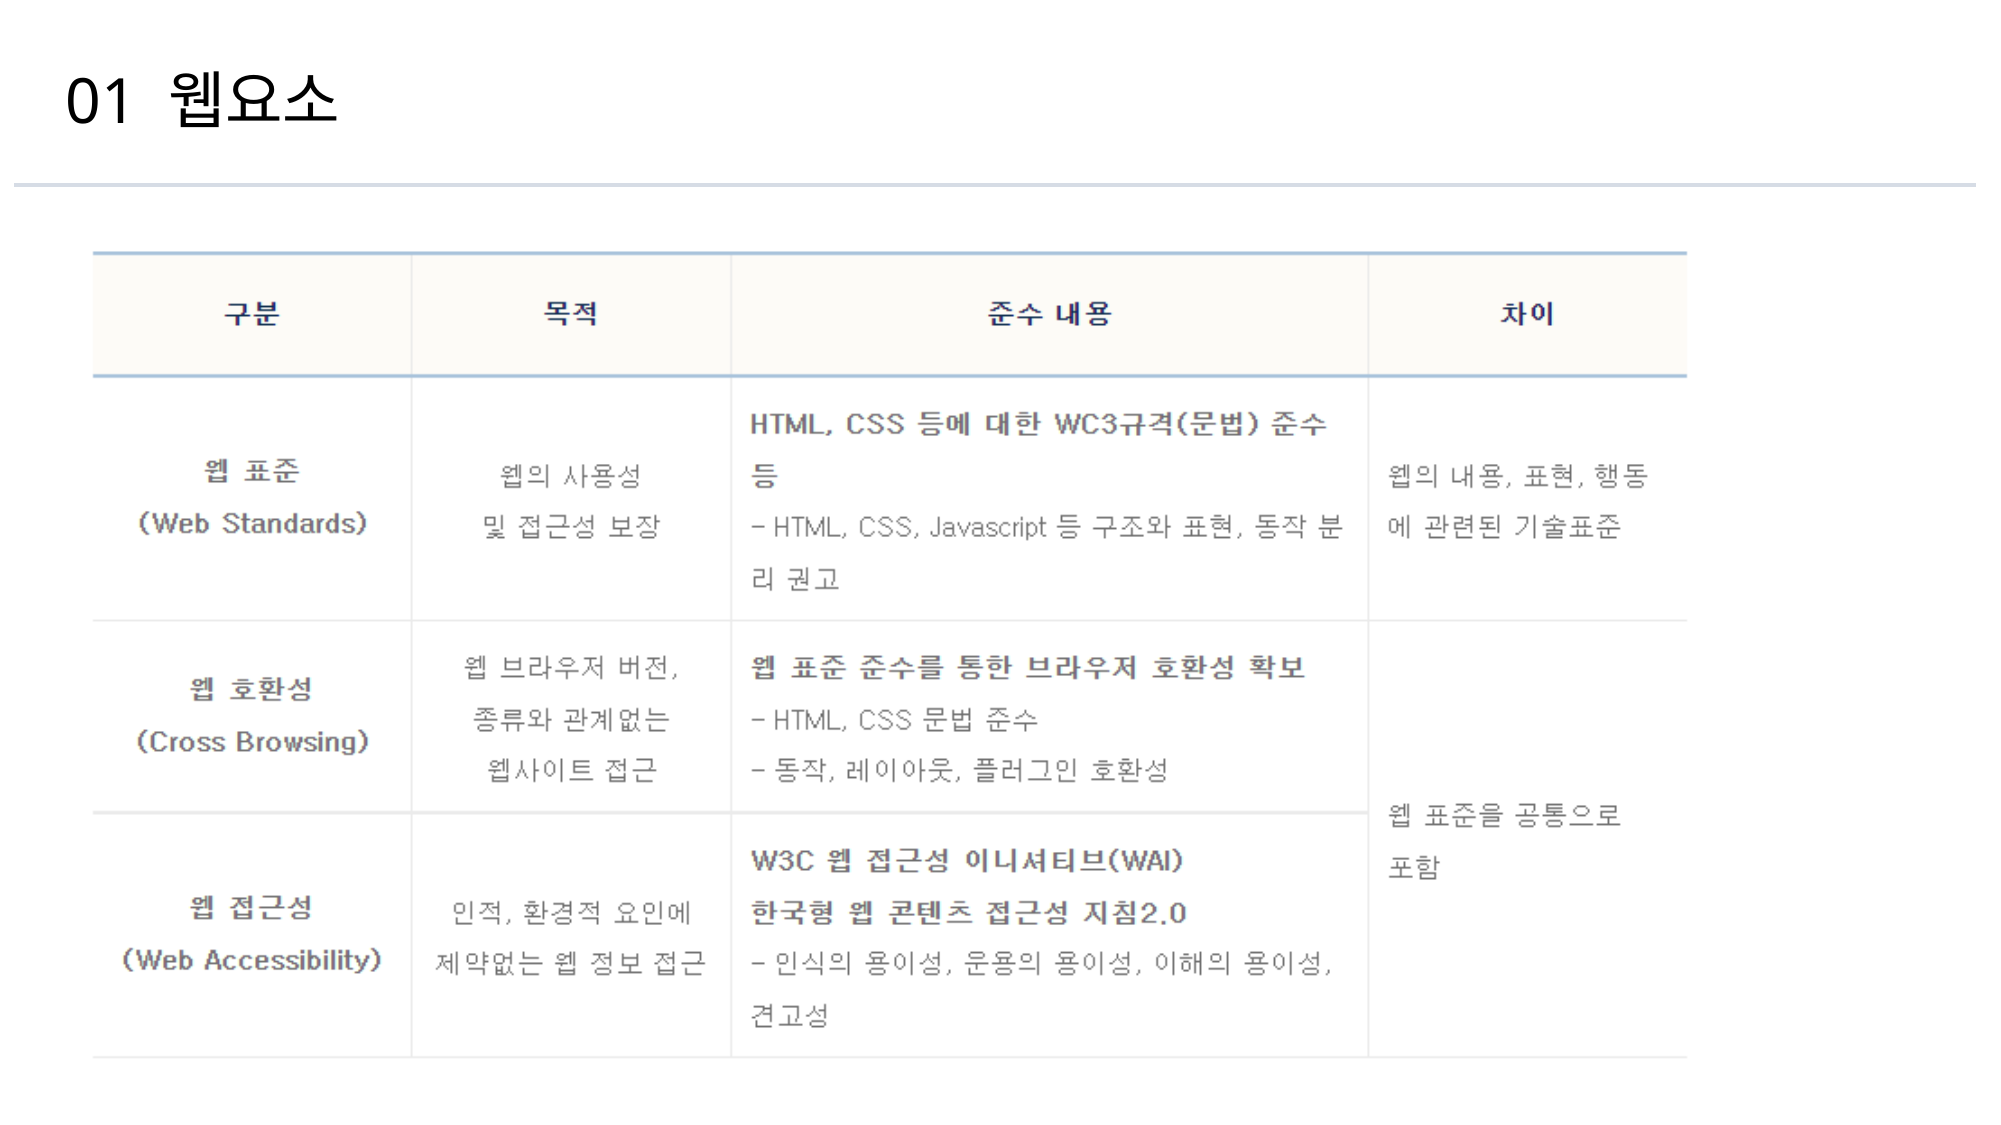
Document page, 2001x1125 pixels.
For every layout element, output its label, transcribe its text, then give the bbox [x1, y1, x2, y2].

picture [78, 223, 1765, 1092]
text_box 01 웹요소 [50, 54, 1158, 144]
